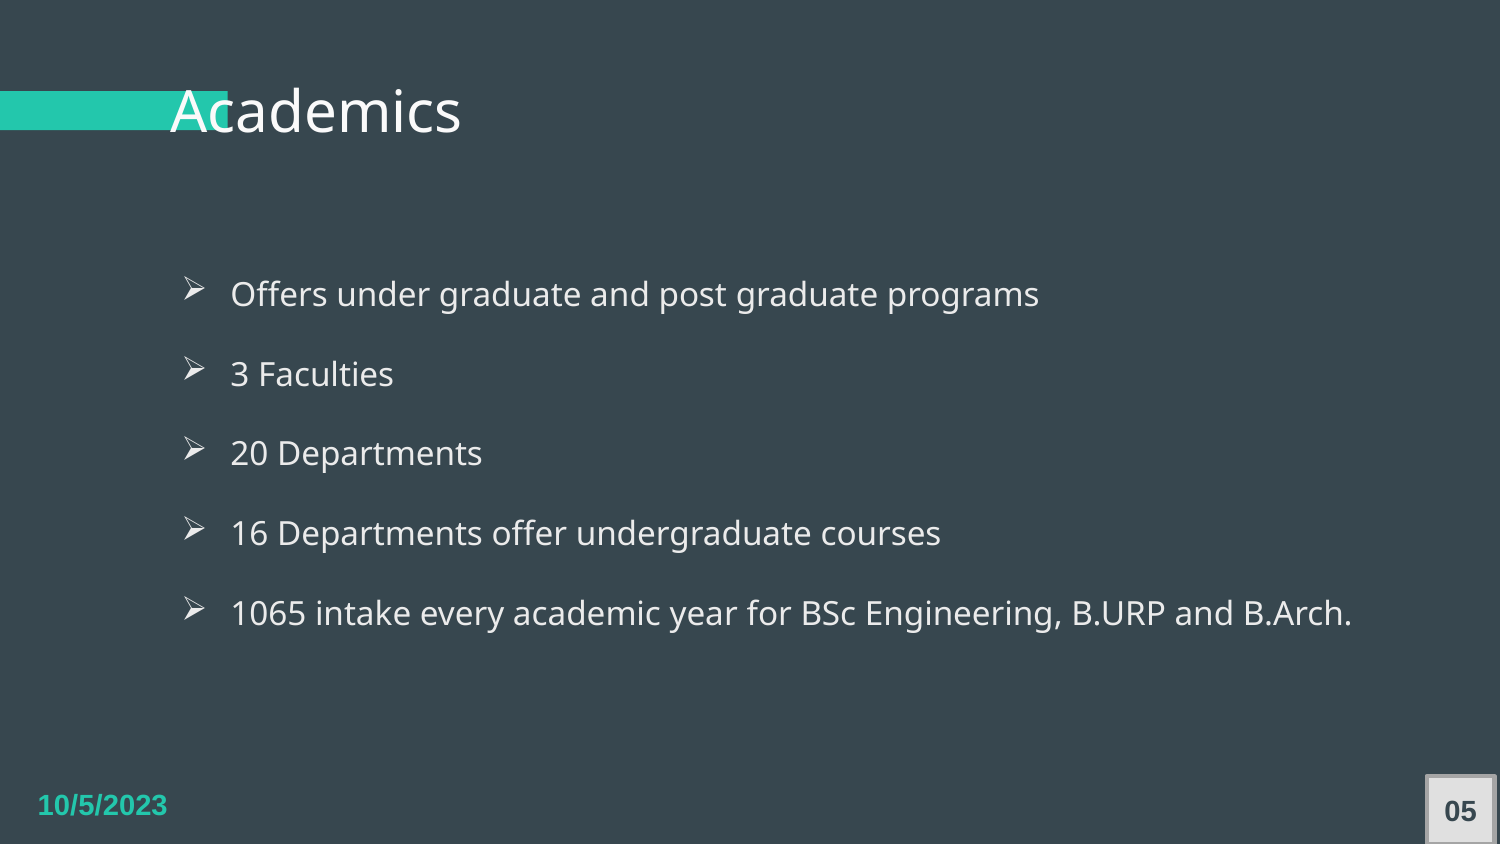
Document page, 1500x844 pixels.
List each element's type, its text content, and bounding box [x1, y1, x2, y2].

text_box 05 [1425, 774, 1497, 844]
text_box 10/5/2023 [22, 785, 188, 822]
subtitle Offers under graduate and post graduate programs 3 Faculties 20 Departments 16 Departments offer undergraduate courses 1065 intake every academic year for BSc Engineering, B.URP and B.Arch. [140, 183, 1399, 744]
title Academics [155, 59, 1348, 142]
